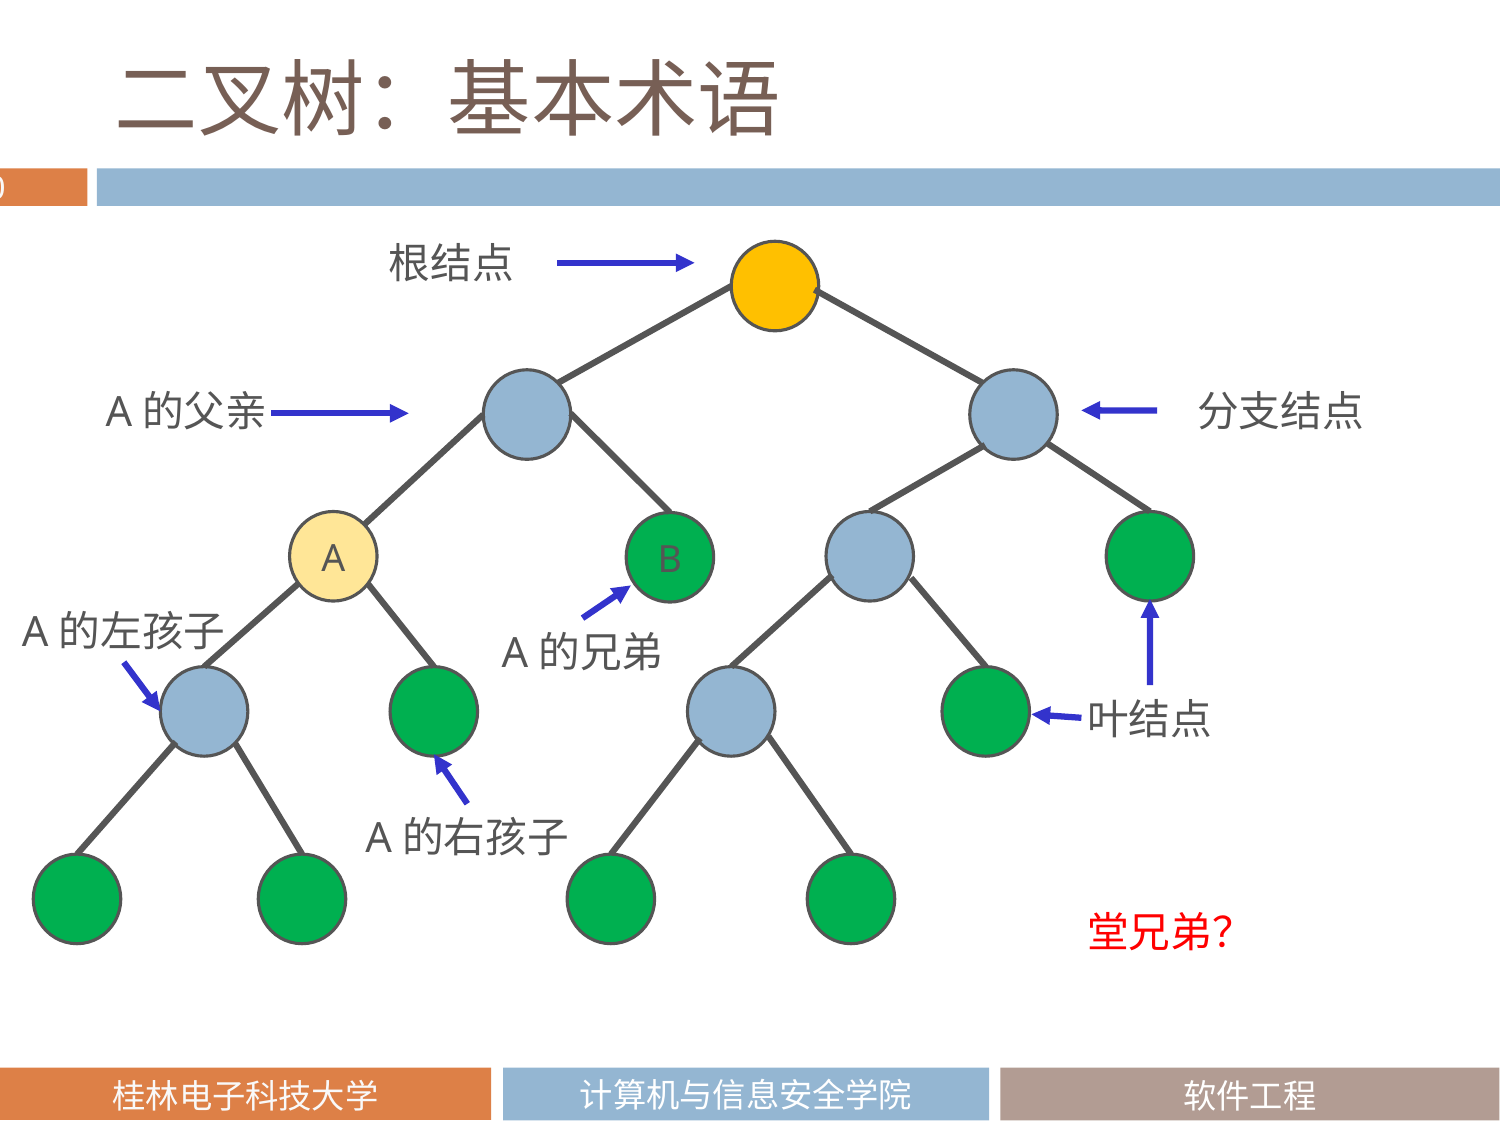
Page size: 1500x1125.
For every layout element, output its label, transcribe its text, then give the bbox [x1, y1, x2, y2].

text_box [368, 584, 434, 667]
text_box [1031, 714, 1082, 718]
text_box 叶结点 [1072, 685, 1228, 750]
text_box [768, 736, 852, 855]
text_box [1106, 511, 1194, 601]
text_box A的左孩子 [7, 597, 204, 663]
text_box [941, 666, 1030, 757]
text_box [258, 854, 346, 944]
text_box 堂兄弟？ [1072, 898, 1270, 964]
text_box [123, 663, 161, 712]
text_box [557, 285, 732, 383]
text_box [869, 445, 986, 512]
text_box [731, 241, 819, 331]
text_box [826, 511, 914, 602]
text_box 分支结点 [1182, 377, 1379, 443]
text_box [570, 413, 670, 513]
text_box [687, 666, 775, 757]
text_box [969, 369, 1058, 460]
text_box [814, 289, 983, 383]
text_box B [626, 512, 714, 603]
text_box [364, 414, 484, 525]
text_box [76, 741, 176, 855]
text_box A的父亲 [90, 377, 283, 443]
text_box [160, 666, 248, 757]
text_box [582, 585, 631, 619]
text_box A [289, 511, 378, 602]
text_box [610, 738, 701, 855]
text_box A的兄弟 [486, 618, 679, 683]
text_box [807, 854, 895, 944]
text_box [567, 854, 655, 944]
text_box A的右孩子 [350, 803, 584, 869]
text_box [483, 369, 571, 460]
text_box 根结点 [373, 229, 529, 295]
text_box [390, 666, 478, 757]
title 二叉树：基本术语 [99, 37, 1438, 155]
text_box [204, 584, 298, 667]
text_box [1047, 443, 1150, 512]
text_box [235, 743, 302, 855]
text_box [910, 577, 986, 667]
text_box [433, 756, 468, 804]
text_box [33, 854, 121, 944]
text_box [731, 575, 833, 667]
